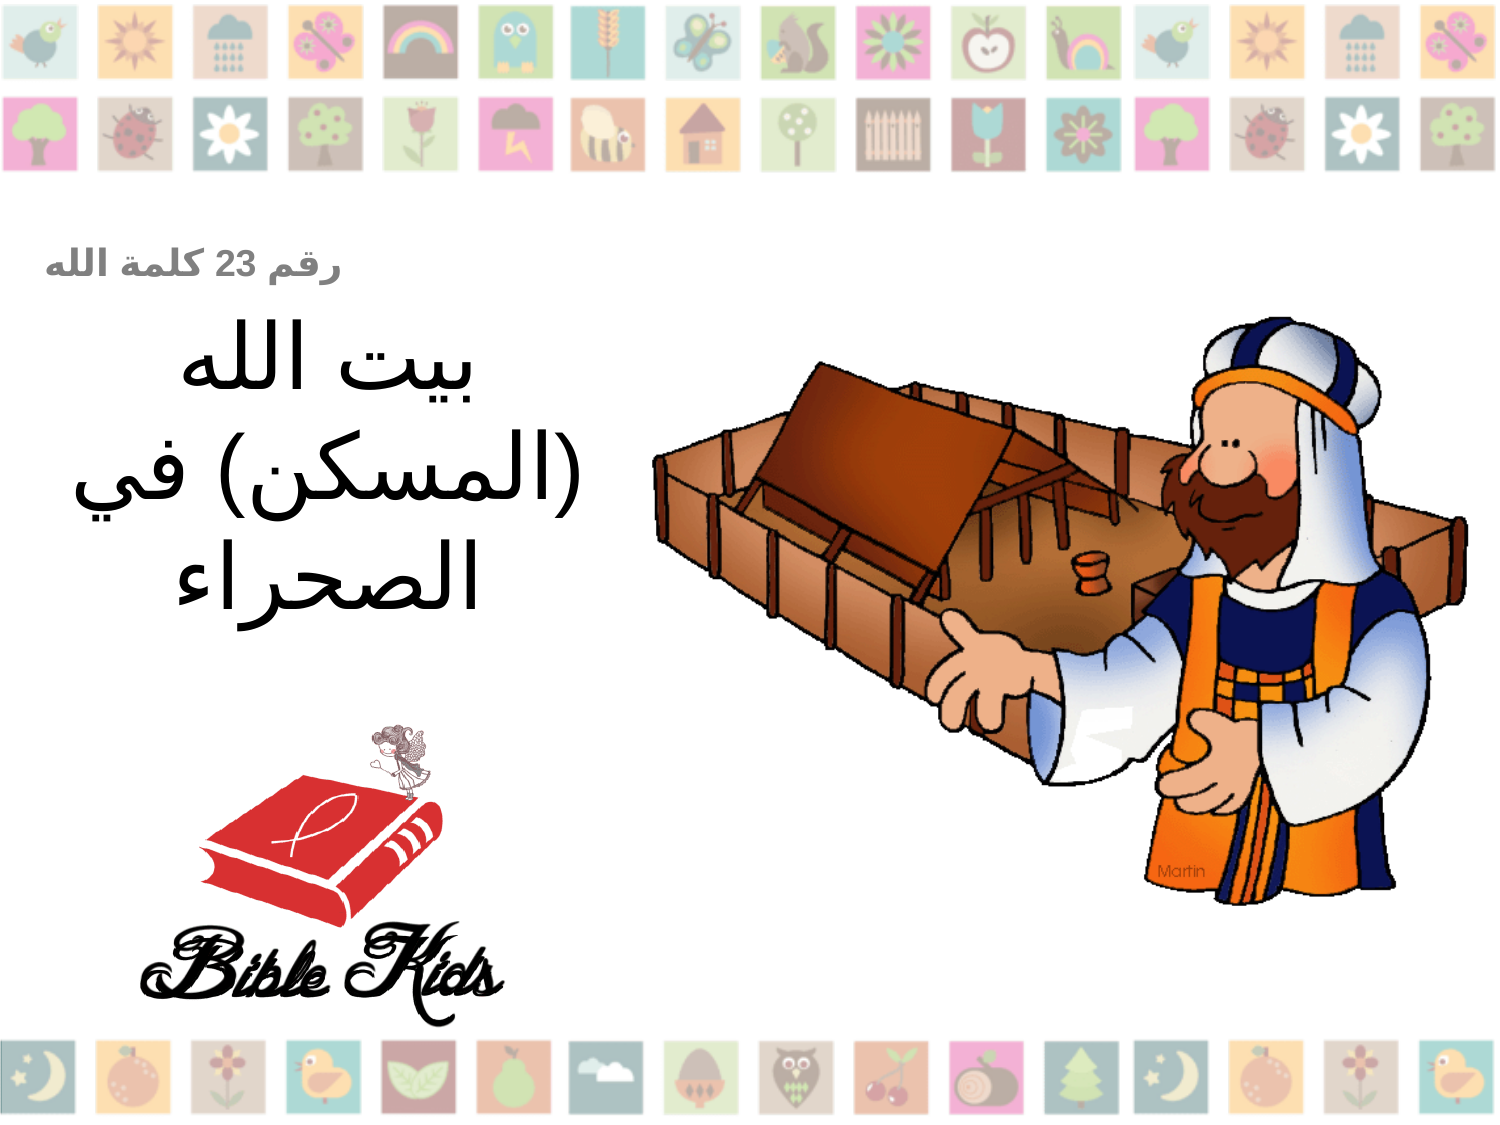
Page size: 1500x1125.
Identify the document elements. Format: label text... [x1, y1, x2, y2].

text_box بيت الله (المسكن) في الصحراء [5, 290, 651, 636]
text_box رقم 23 كلمة الله [29, 231, 514, 290]
picture [115, 692, 542, 1056]
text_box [0, 3, 1500, 181]
picture [634, 300, 1484, 923]
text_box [0, 1028, 1500, 1118]
